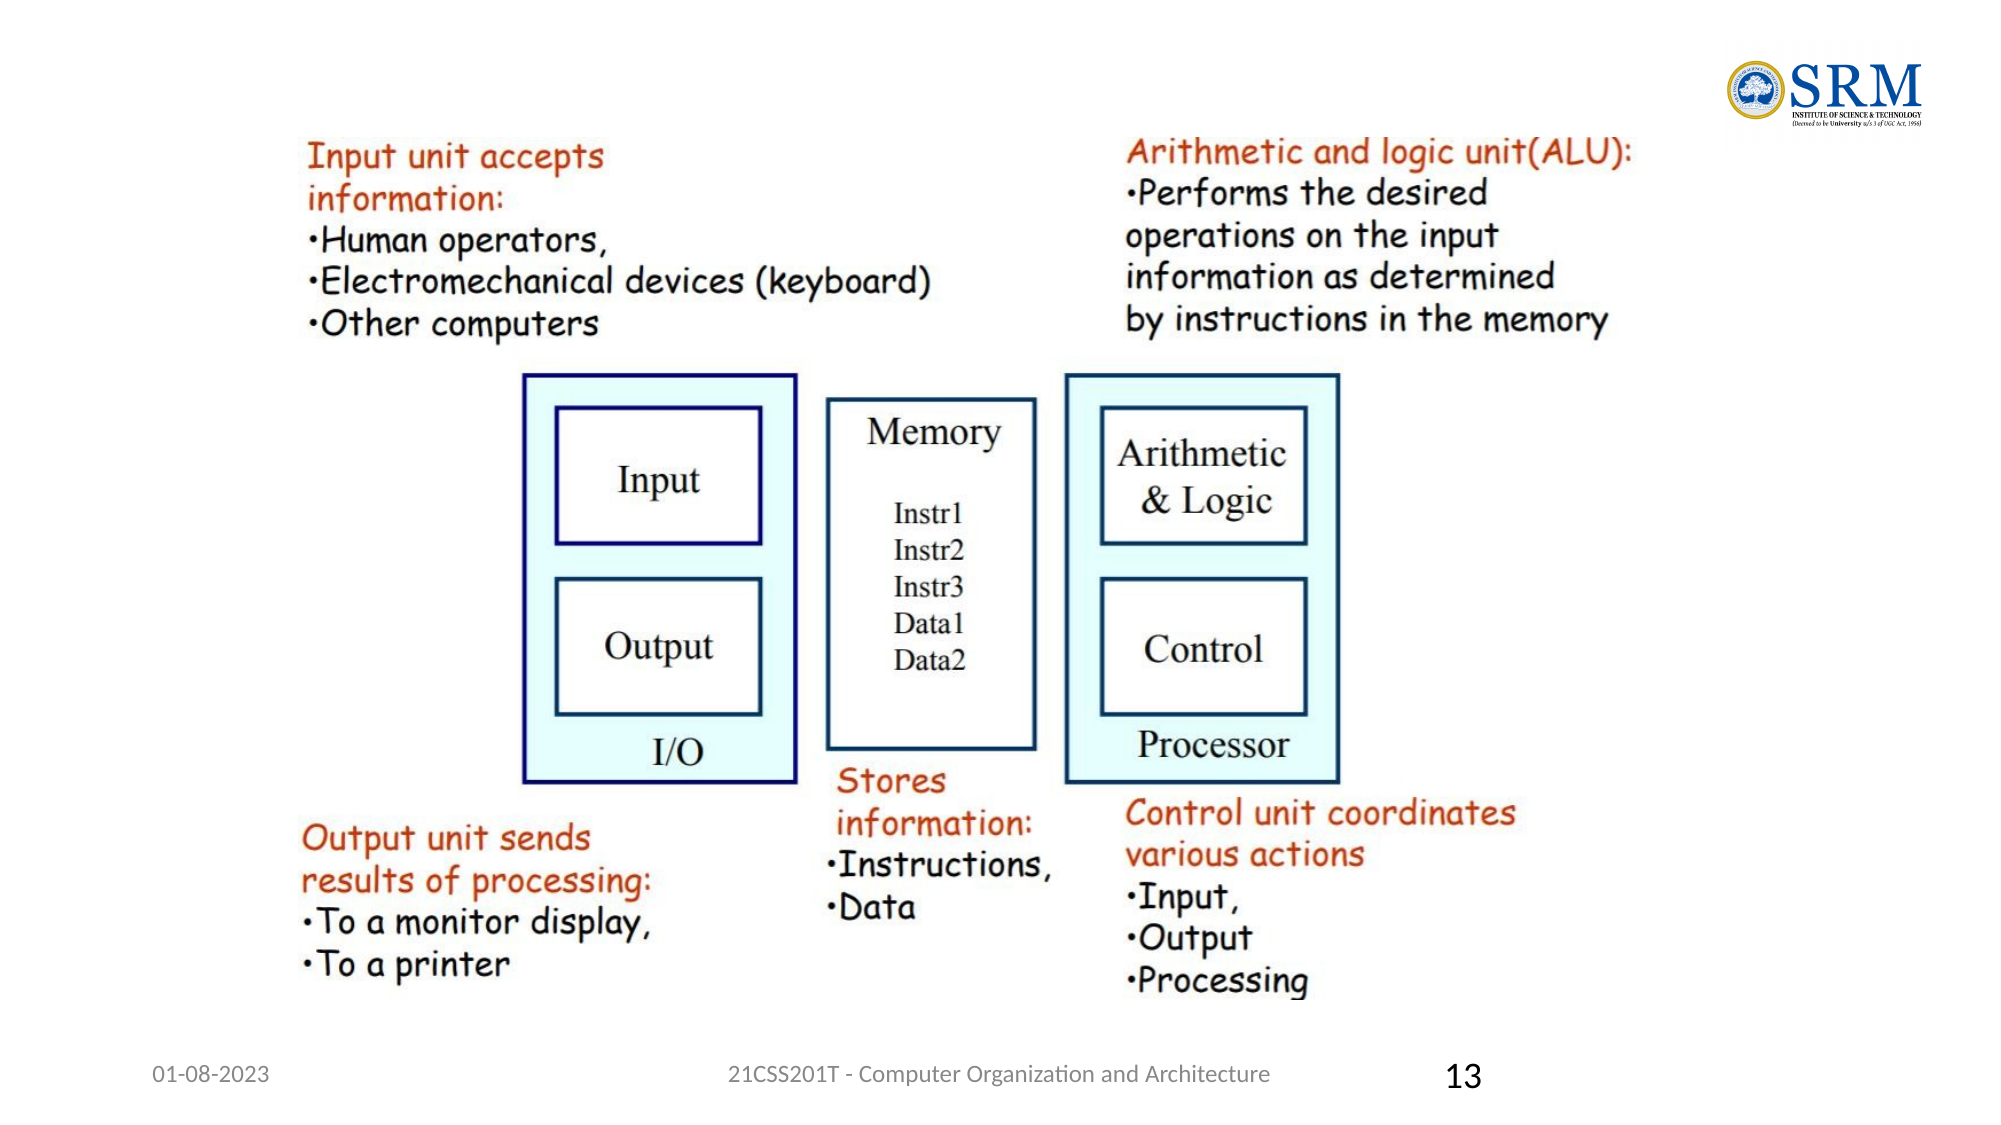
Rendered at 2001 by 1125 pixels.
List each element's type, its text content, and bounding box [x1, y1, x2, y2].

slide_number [137, 1042, 588, 1103]
picture [298, 136, 1638, 1000]
footer 21CSS201T - Computer Organization and Architecture [662, 1042, 1338, 1103]
slide_number ‹#› [1412, 1055, 1863, 1125]
picture [1723, 37, 1926, 151]
